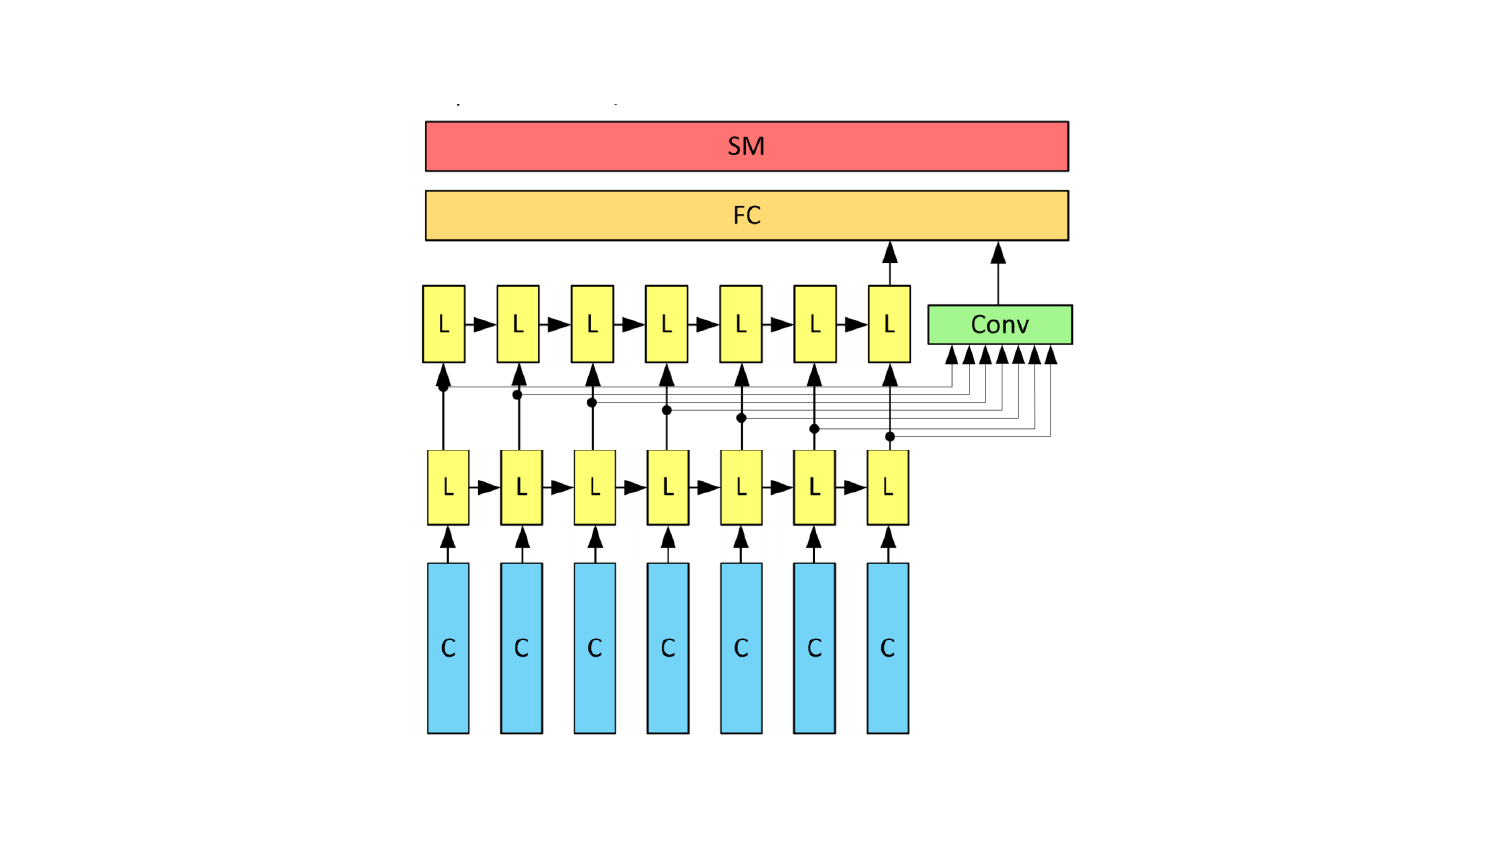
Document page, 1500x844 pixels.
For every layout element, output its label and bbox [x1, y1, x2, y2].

picture [415, 103, 1085, 740]
